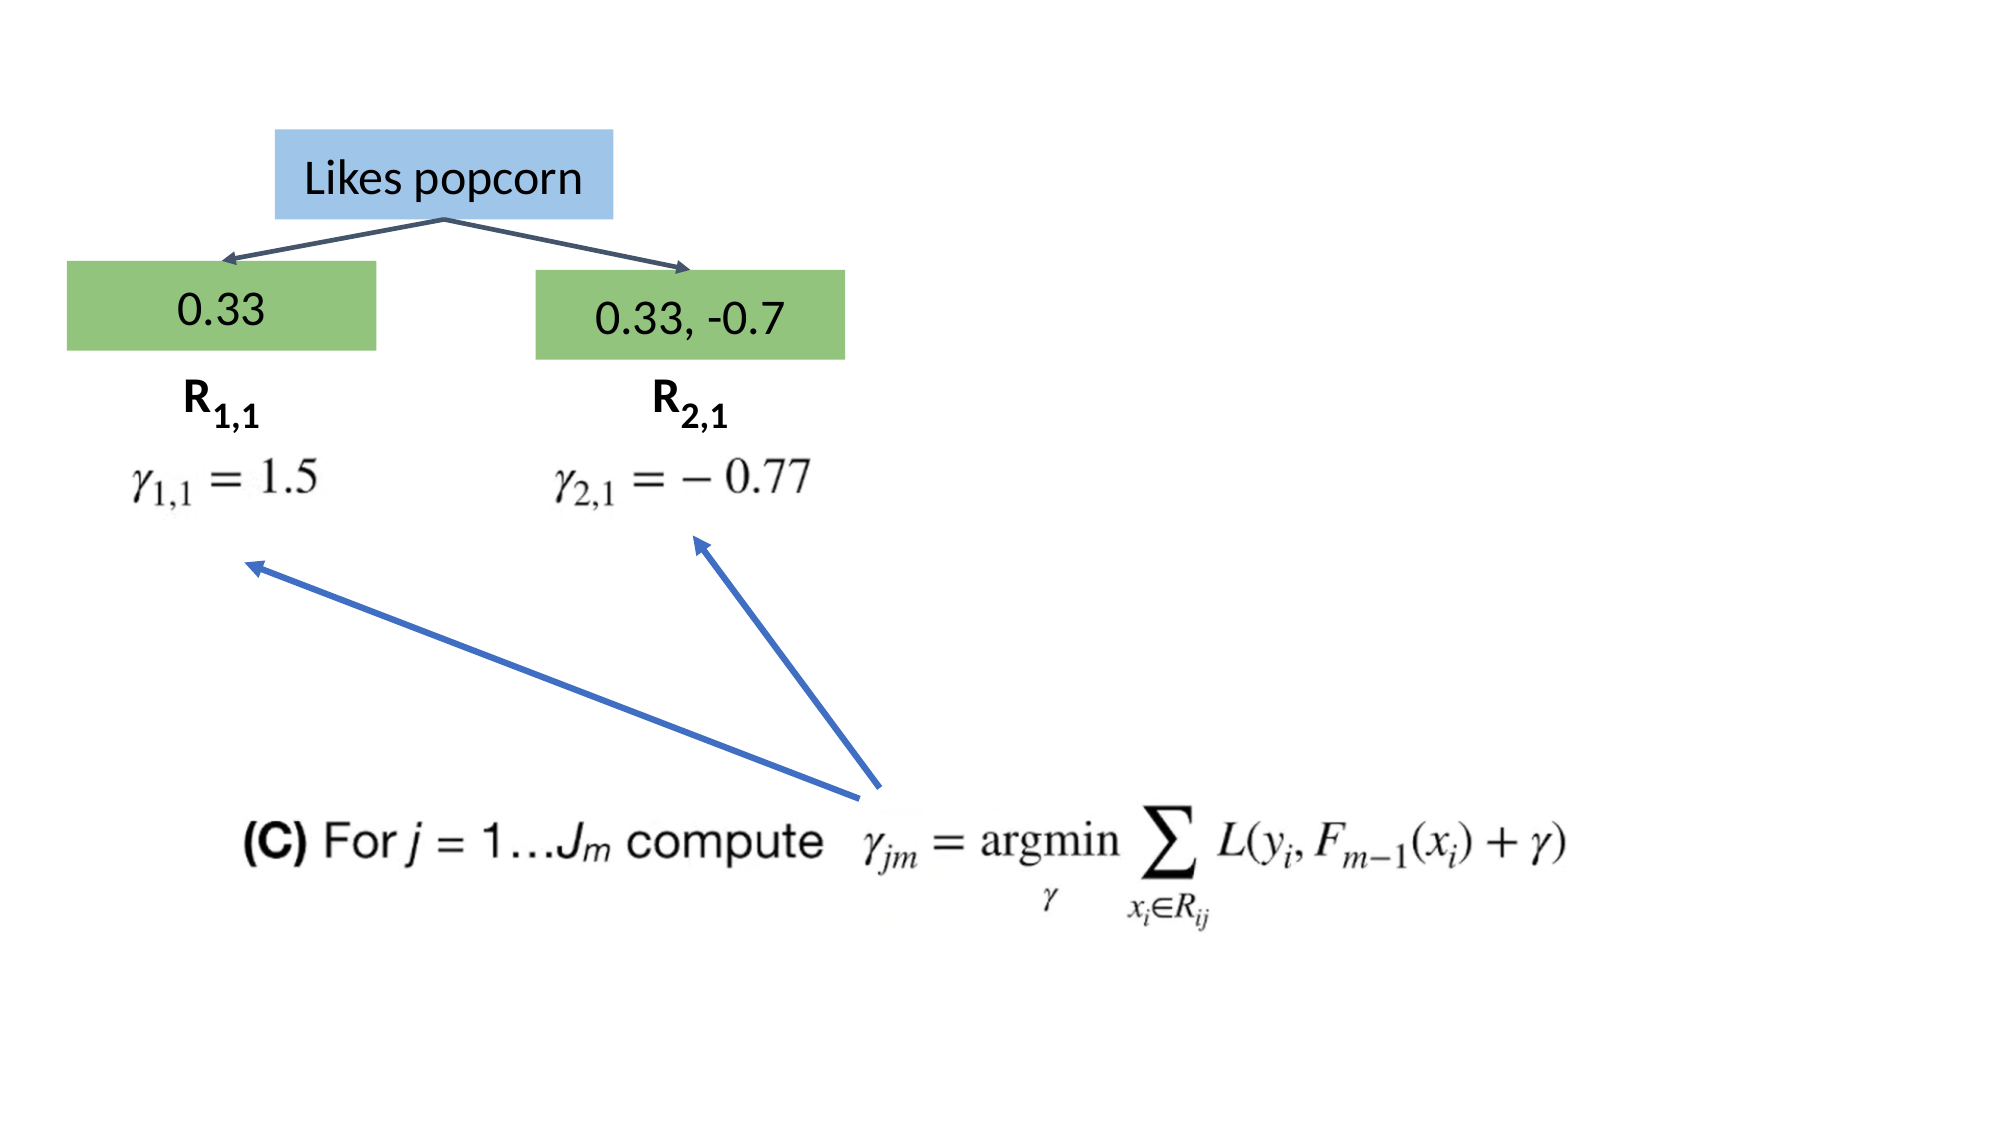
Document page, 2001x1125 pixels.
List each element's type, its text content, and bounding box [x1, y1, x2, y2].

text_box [244, 562, 860, 800]
text_box 0.33 [66, 260, 377, 351]
picture [221, 778, 1606, 966]
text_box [692, 535, 880, 789]
text_box 0.33, -0.7 [535, 269, 846, 360]
picture [113, 419, 330, 529]
text_box R2,1 [601, 333, 780, 418]
text_box Likes popcorn [274, 129, 614, 218]
text_box R1,1 [132, 333, 311, 418]
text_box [221, 220, 441, 261]
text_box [443, 220, 691, 270]
picture [547, 419, 839, 529]
